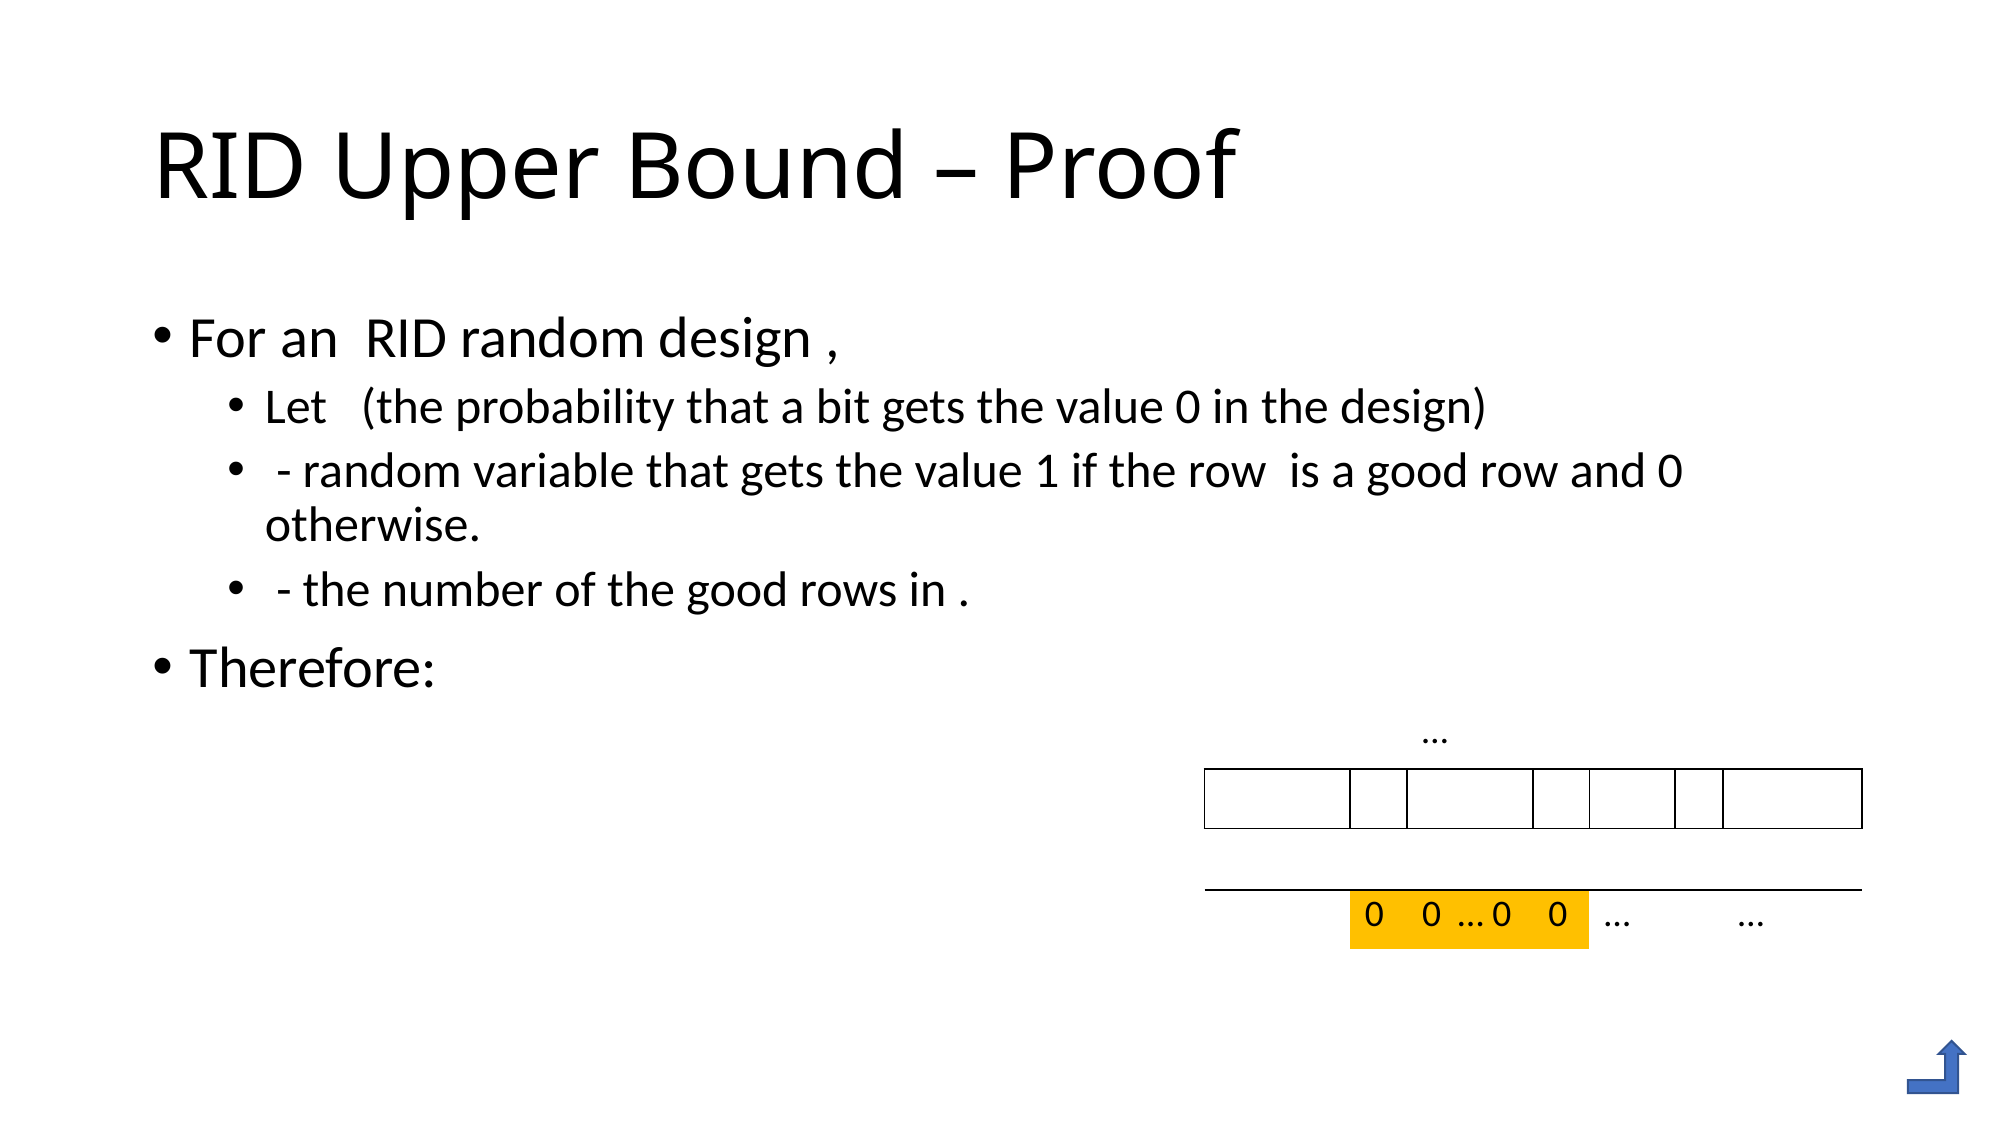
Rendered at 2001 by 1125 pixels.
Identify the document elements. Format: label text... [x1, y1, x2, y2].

text_box [1906, 1039, 1968, 1095]
title RID Upper Bound – Proof [137, 59, 1863, 278]
